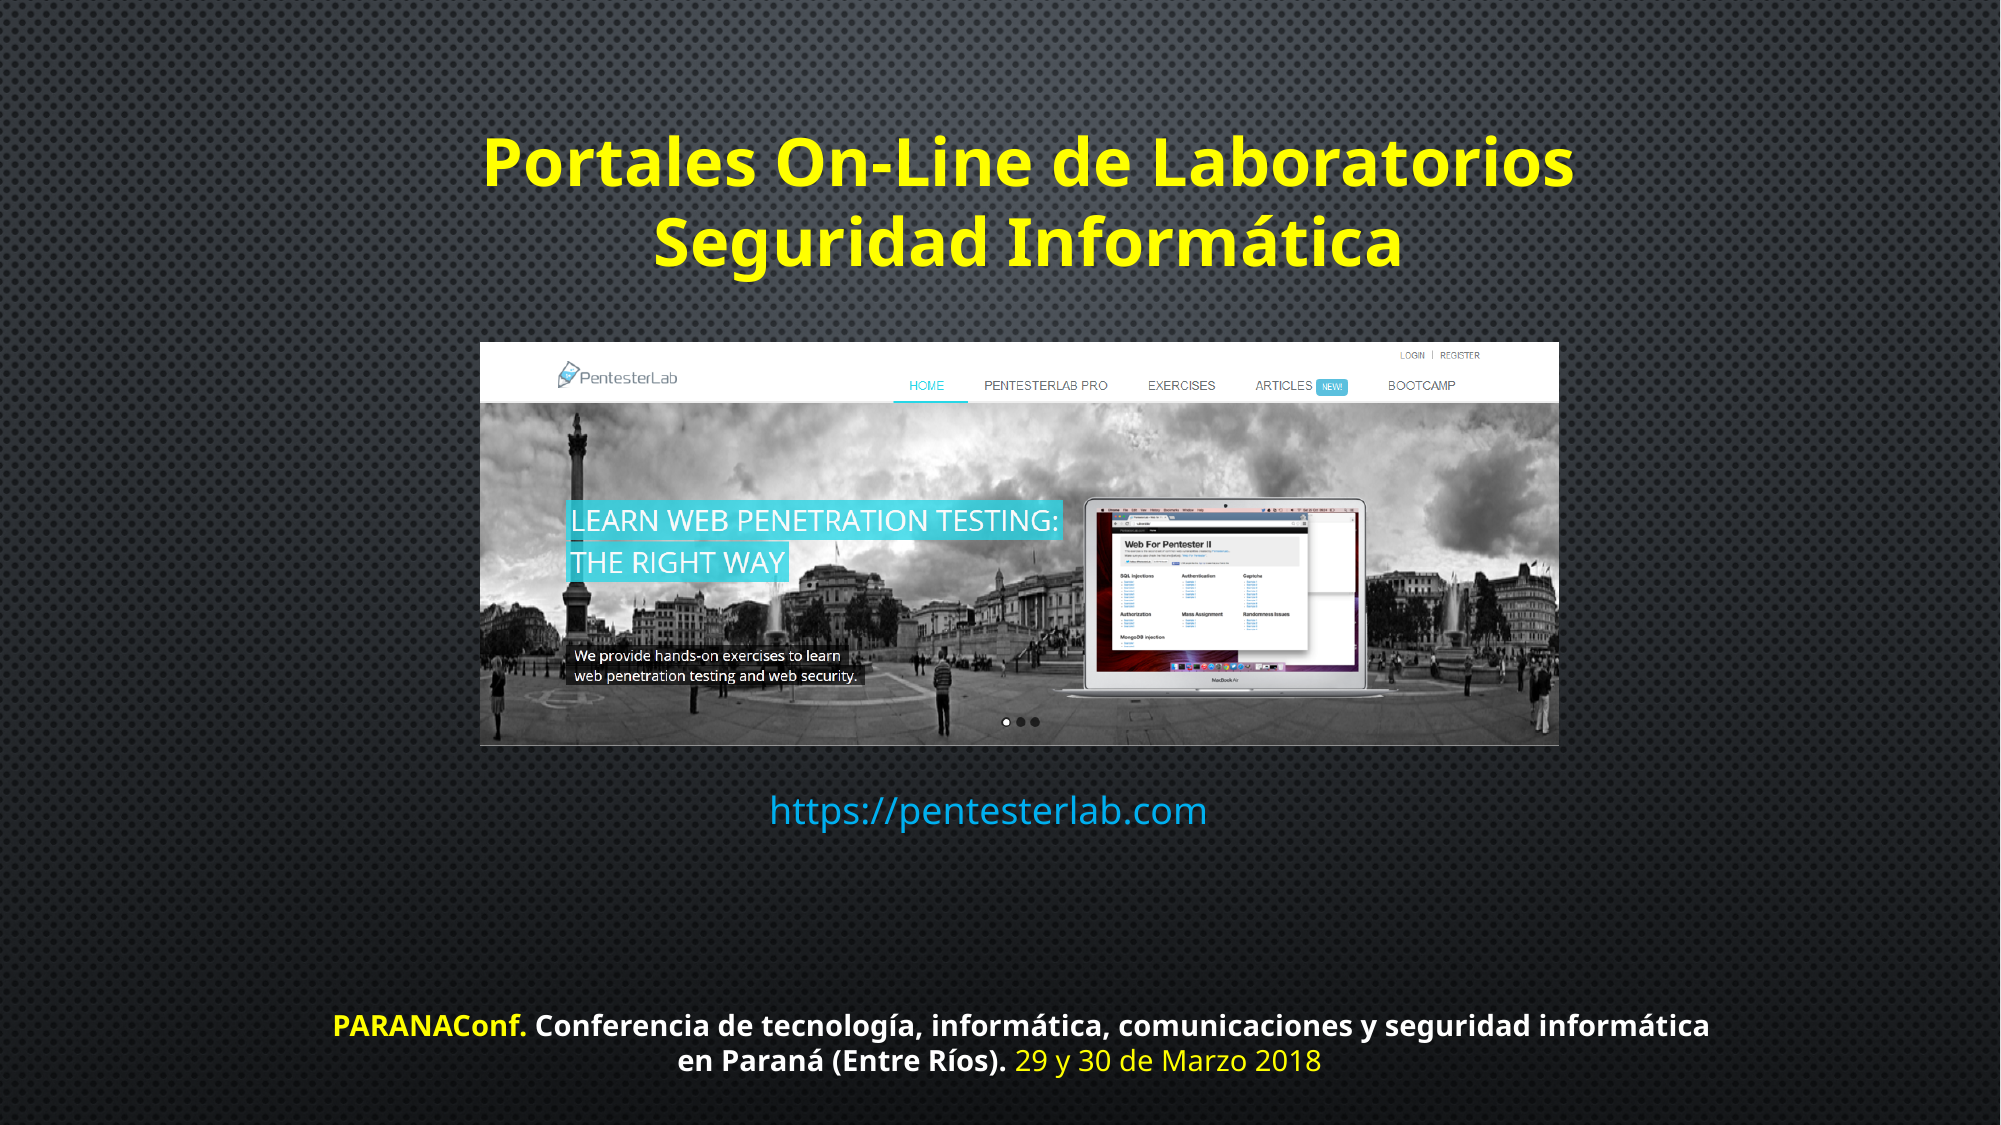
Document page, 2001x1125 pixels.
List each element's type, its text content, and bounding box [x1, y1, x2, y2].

text_box Portales On-Line de Laboratorios Seguridad Informática [485, 112, 1574, 308]
text_box https://pentesterlab.com [754, 779, 1246, 840]
picture [0, 0, 2001, 1125]
text_box PARANAConf. Conferencia de tecnología, informática, comunicaciones y seguridad informática en Paraná (Entre Ríos). 29 y 30 de Marzo 2018 [273, 999, 1727, 1088]
